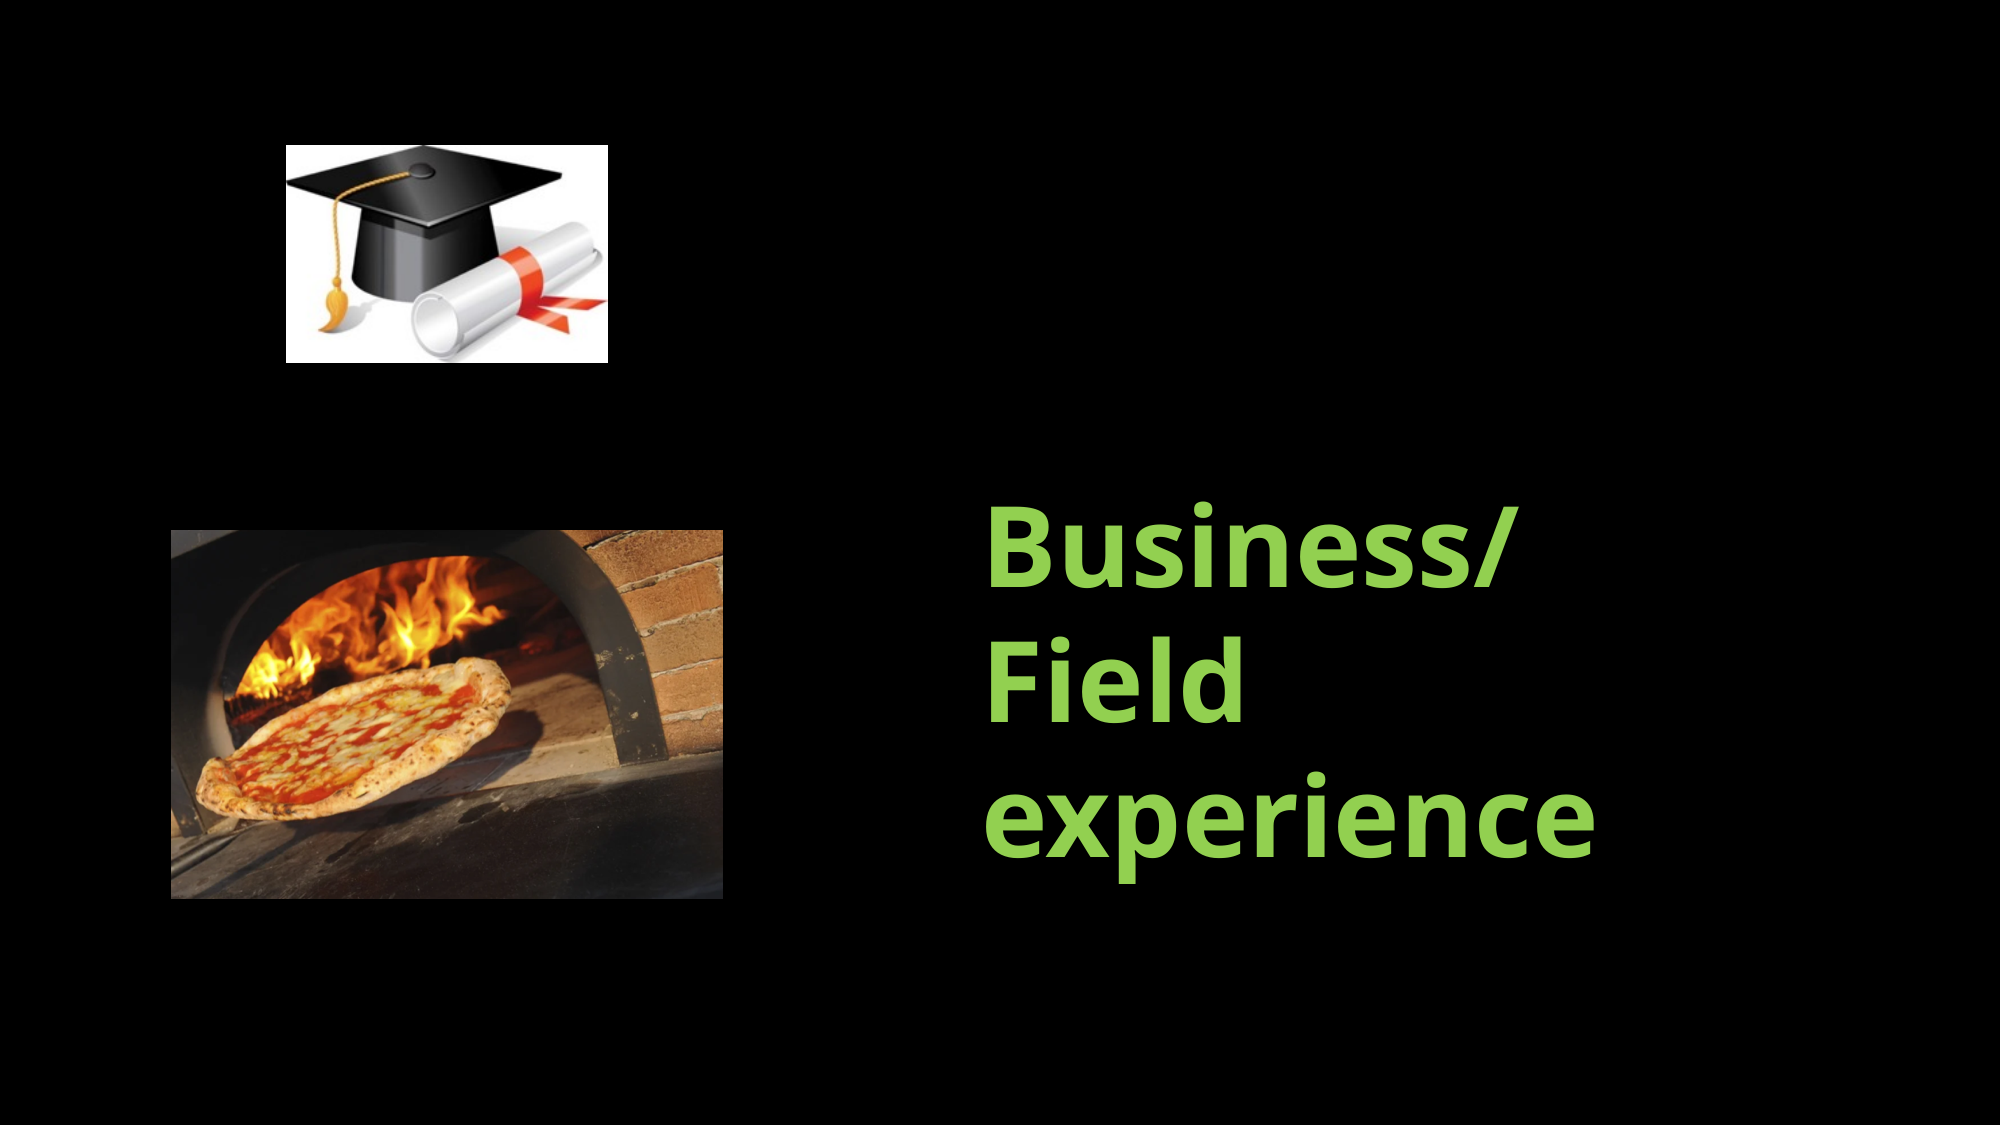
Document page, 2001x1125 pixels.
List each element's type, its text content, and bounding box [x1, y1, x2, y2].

picture [286, 145, 608, 363]
text_box Business/ Field experience [966, 467, 1829, 888]
picture [170, 530, 723, 899]
